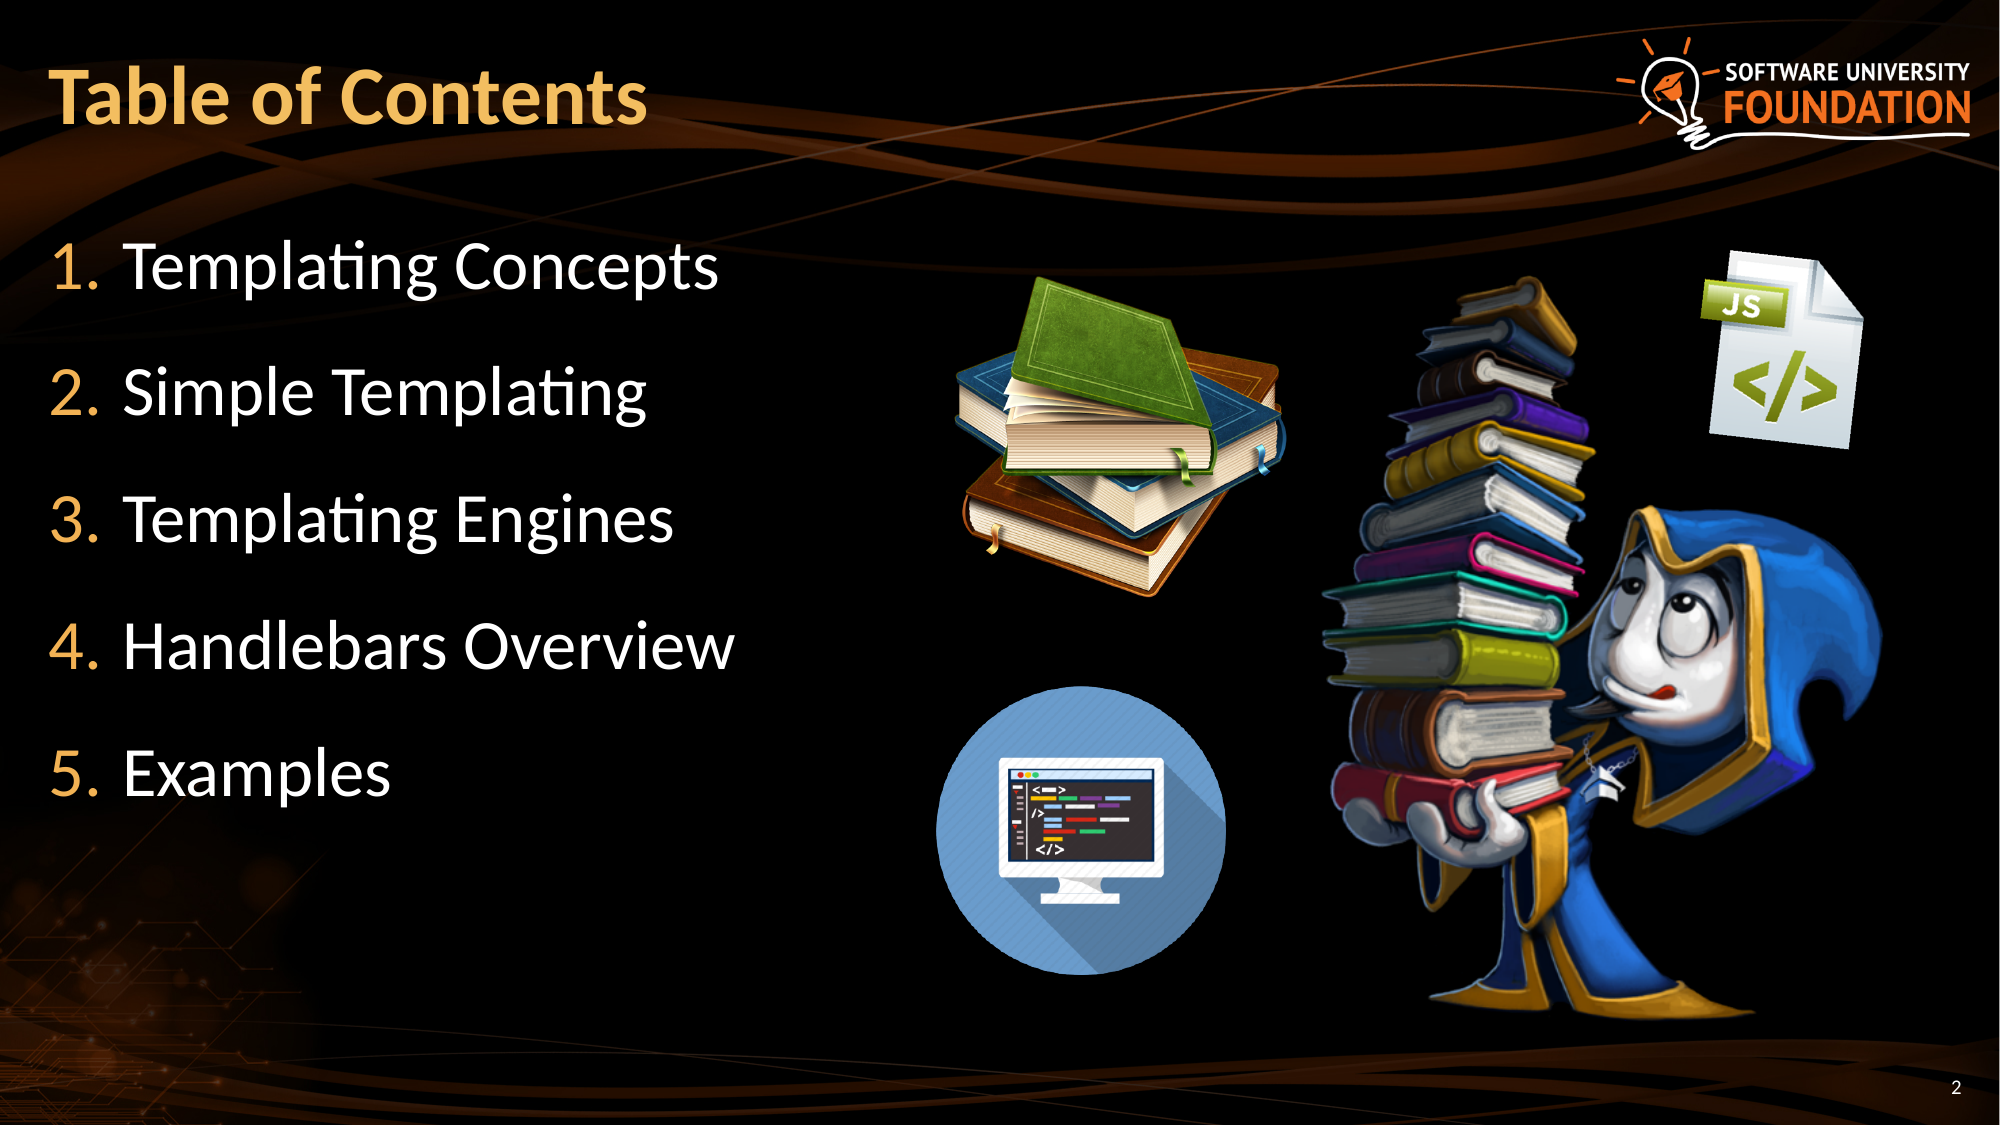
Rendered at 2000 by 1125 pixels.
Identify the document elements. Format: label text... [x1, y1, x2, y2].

list Templating Concepts Simple Templating Templating Engines Handlebars Overview Examples [31, 195, 912, 1103]
title Table of Contents [30, 6, 1602, 189]
picture [0, 0, 2000, 1125]
slide_number 2 [1897, 1070, 1968, 1103]
